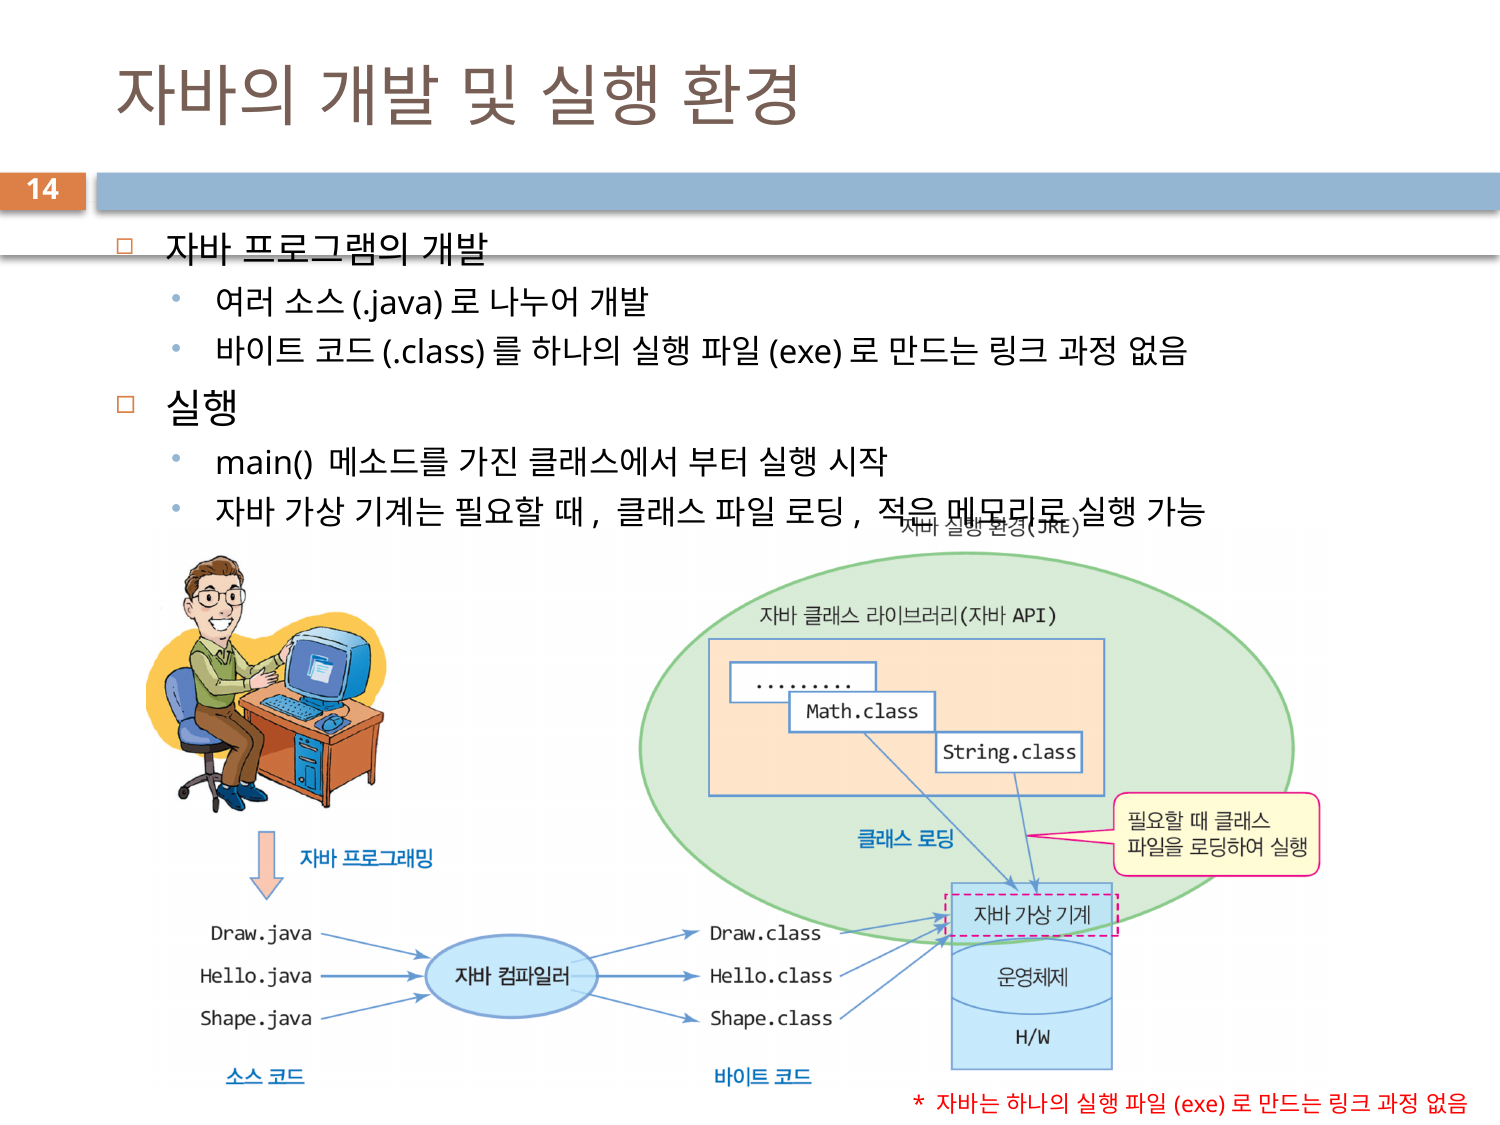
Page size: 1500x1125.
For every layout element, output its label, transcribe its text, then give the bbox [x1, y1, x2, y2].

picture [146, 517, 1330, 1095]
title 자바의 개발 및 실행 환경 [100, 37, 1438, 149]
list 자바 프로그램의 개발 여러 소스(.java)로 나누어 개발 바이트 코드(.class)를 하나의 실행 파일(exe)로 만드는 링크 과정 없음 실행 main() 메소드를 가진 클래스에서 부터 실행 시작 자바 가상 기계는 필요할 때, 클래스 파일 로딩, 적은 메모리로 실행 가능 [100, 219, 1438, 539]
slide_number 14 [0, 170, 87, 211]
text_box * 자바는 하나의 실행 파일(exe)로 만드는 링크 과정 없음 [897, 1082, 1485, 1125]
